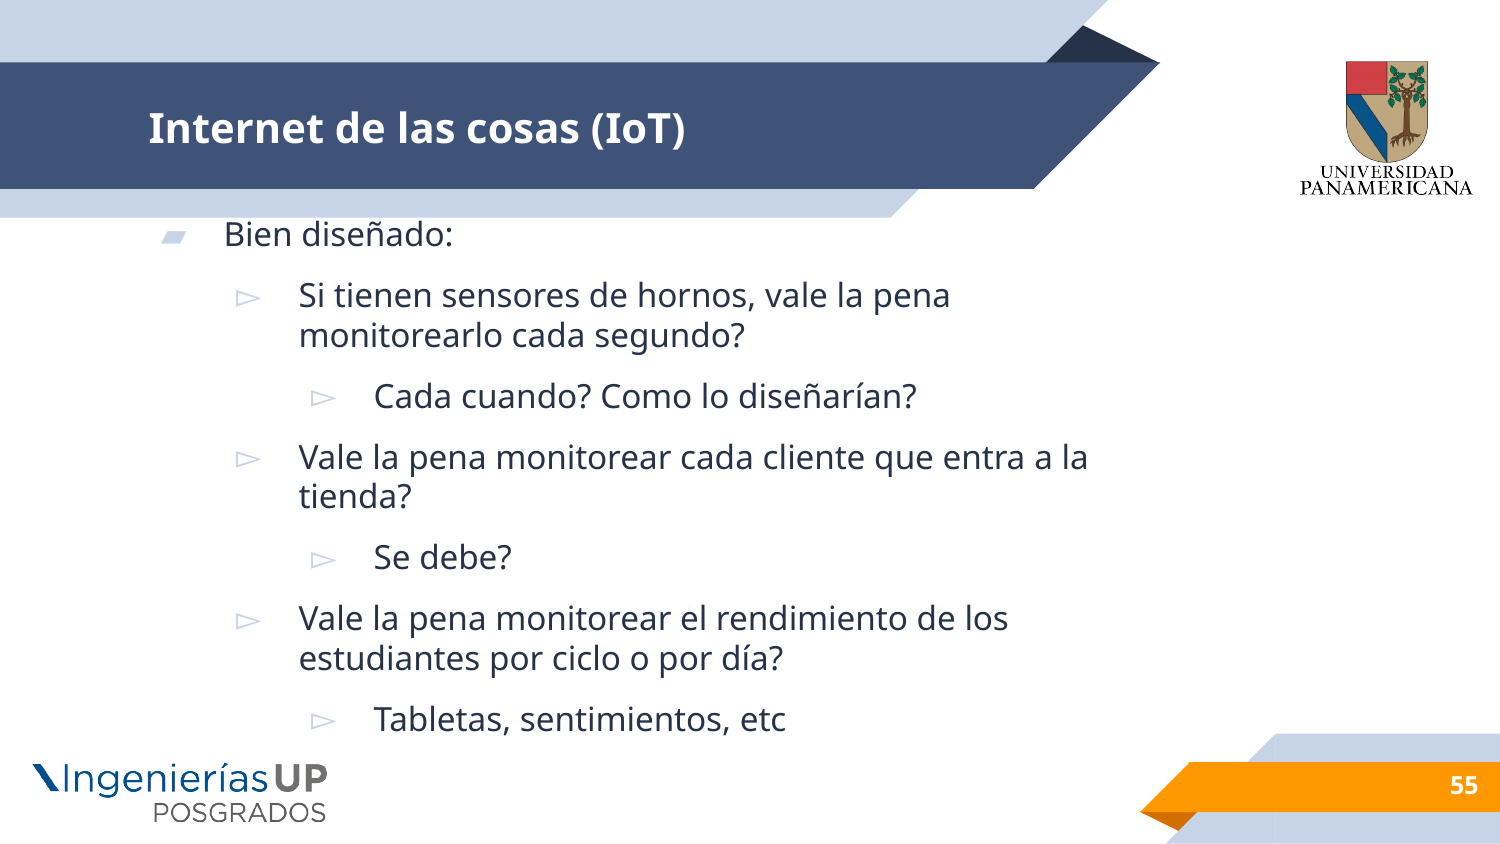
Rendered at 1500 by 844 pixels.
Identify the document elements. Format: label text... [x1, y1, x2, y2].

picture [15, 737, 344, 844]
picture [1286, 44, 1490, 210]
title Internet de las cosas (IoT) [133, 64, 1035, 190]
list Bien diseñado: Si tienen sensores de hornos, vale la pena monitorearlo cada segundo? Cada cuando? Como lo diseñarían? Vale la pena monitorear cada cliente que entra a la tienda? Se debe? Vale la pena monitorear el rendimiento de los estudiantes por ciclo o por día? Tabletas, sentimientos, etc [133, 217, 1140, 734]
slide_number 55 [1249, 760, 1494, 813]
